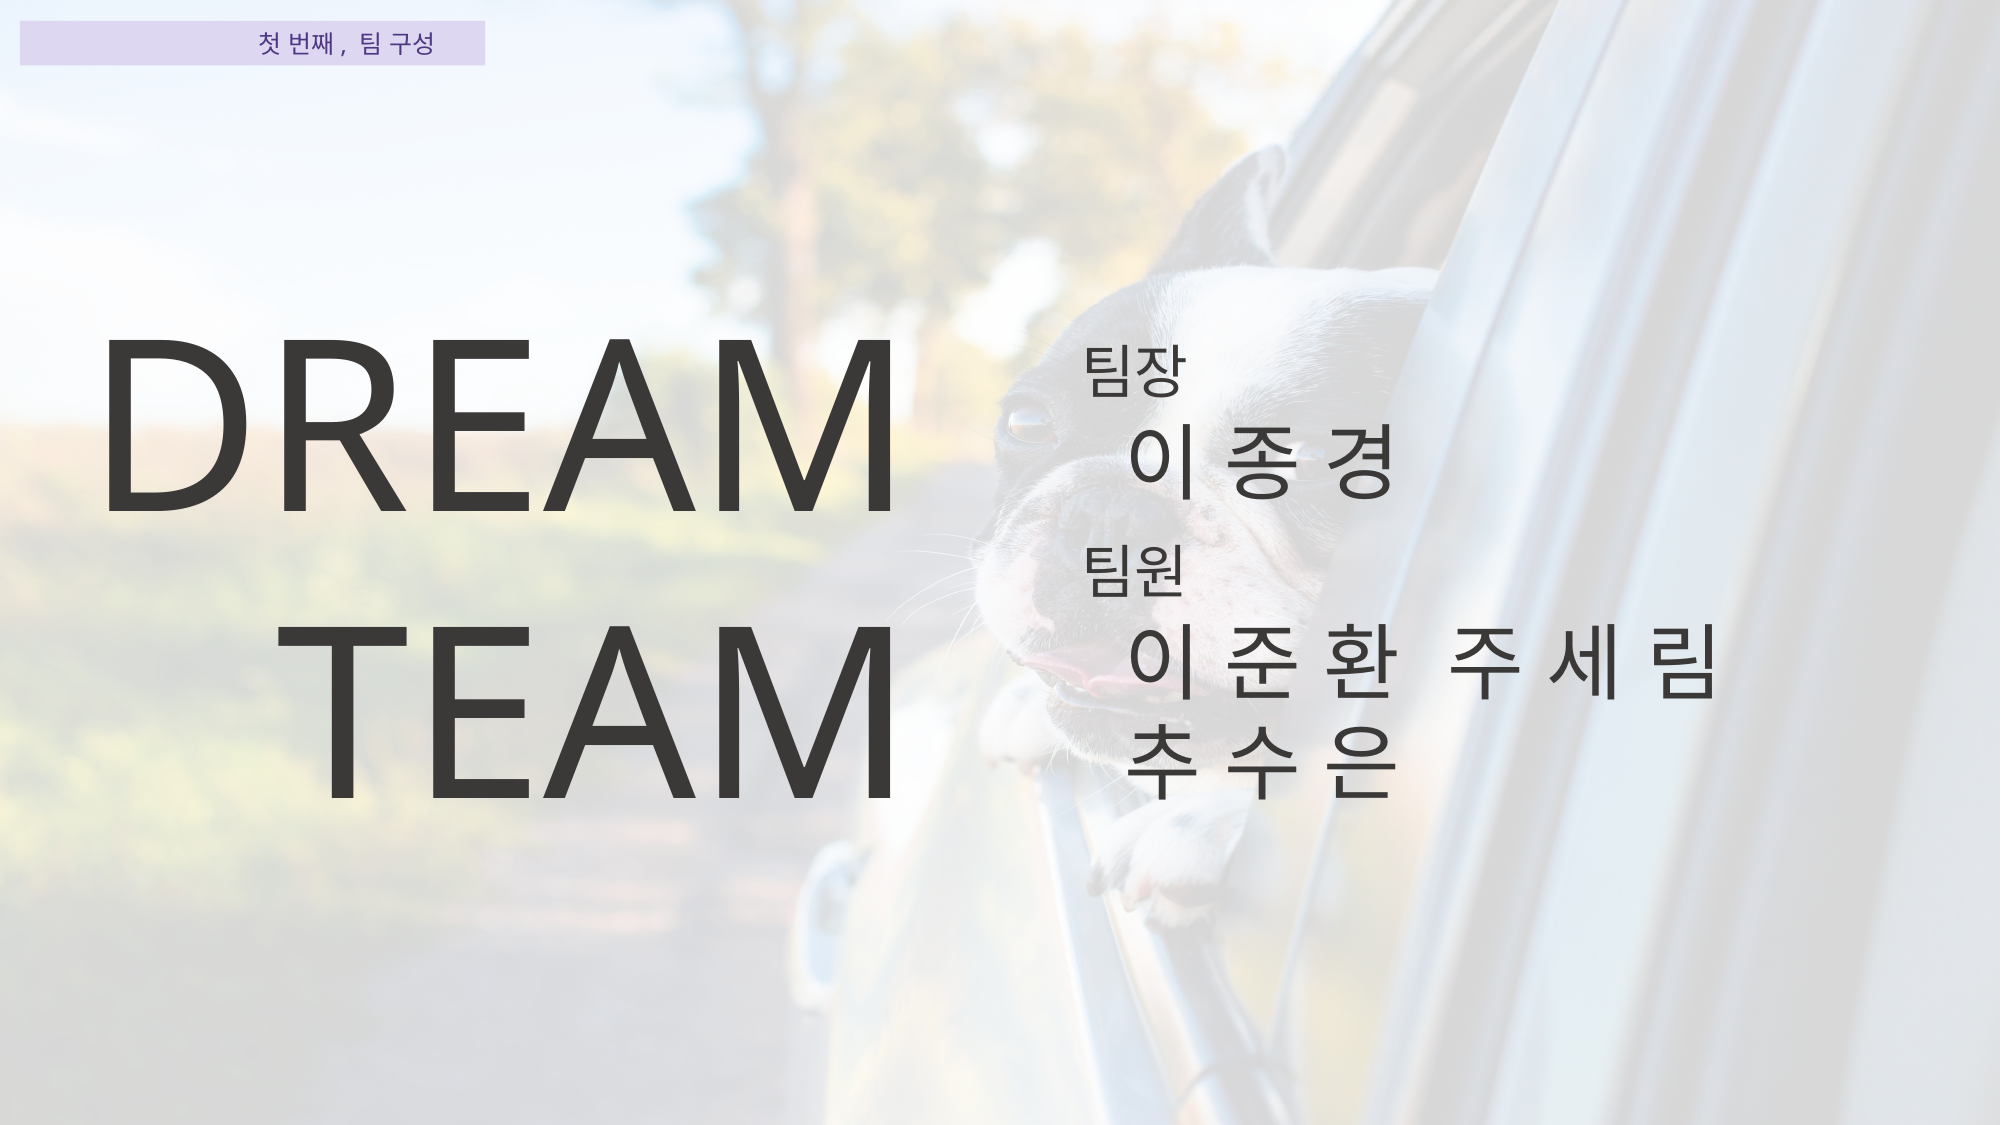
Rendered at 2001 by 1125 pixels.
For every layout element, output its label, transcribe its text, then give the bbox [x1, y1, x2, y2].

text_box DREAM TEAM [71, 264, 929, 855]
text_box 팀장 이 종 경 팀원 이 준 환 주 세 림 추 수 은 [1066, 302, 1987, 818]
text_box 팀 구성원 및 역할 첫 번째, 팀 구성 [19, 20, 486, 66]
